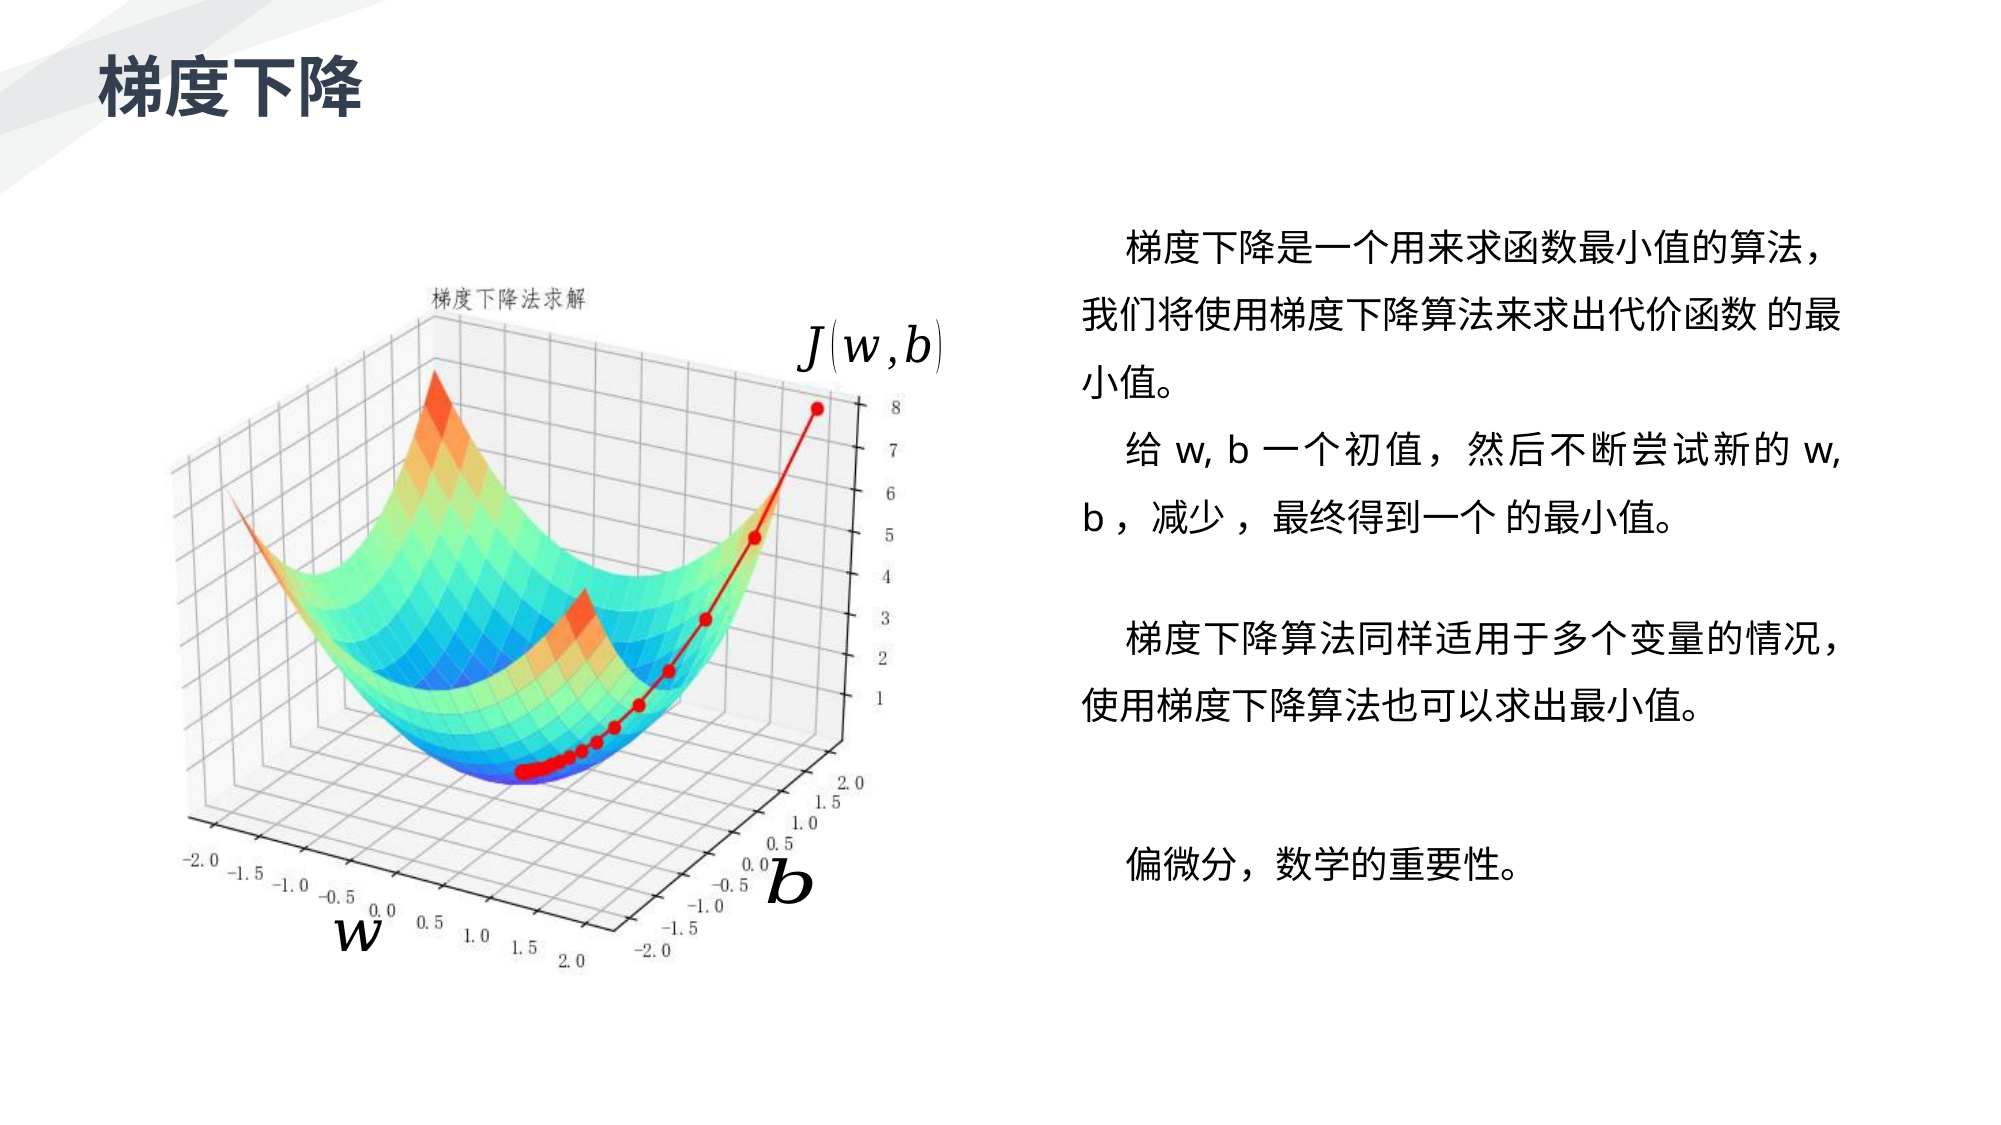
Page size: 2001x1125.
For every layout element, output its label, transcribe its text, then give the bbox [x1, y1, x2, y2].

text_box [143, 263, 919, 975]
text_box 梯度下降 [82, 36, 1129, 152]
text_box 偏微分，数学的重要性。 [1067, 810, 1857, 894]
